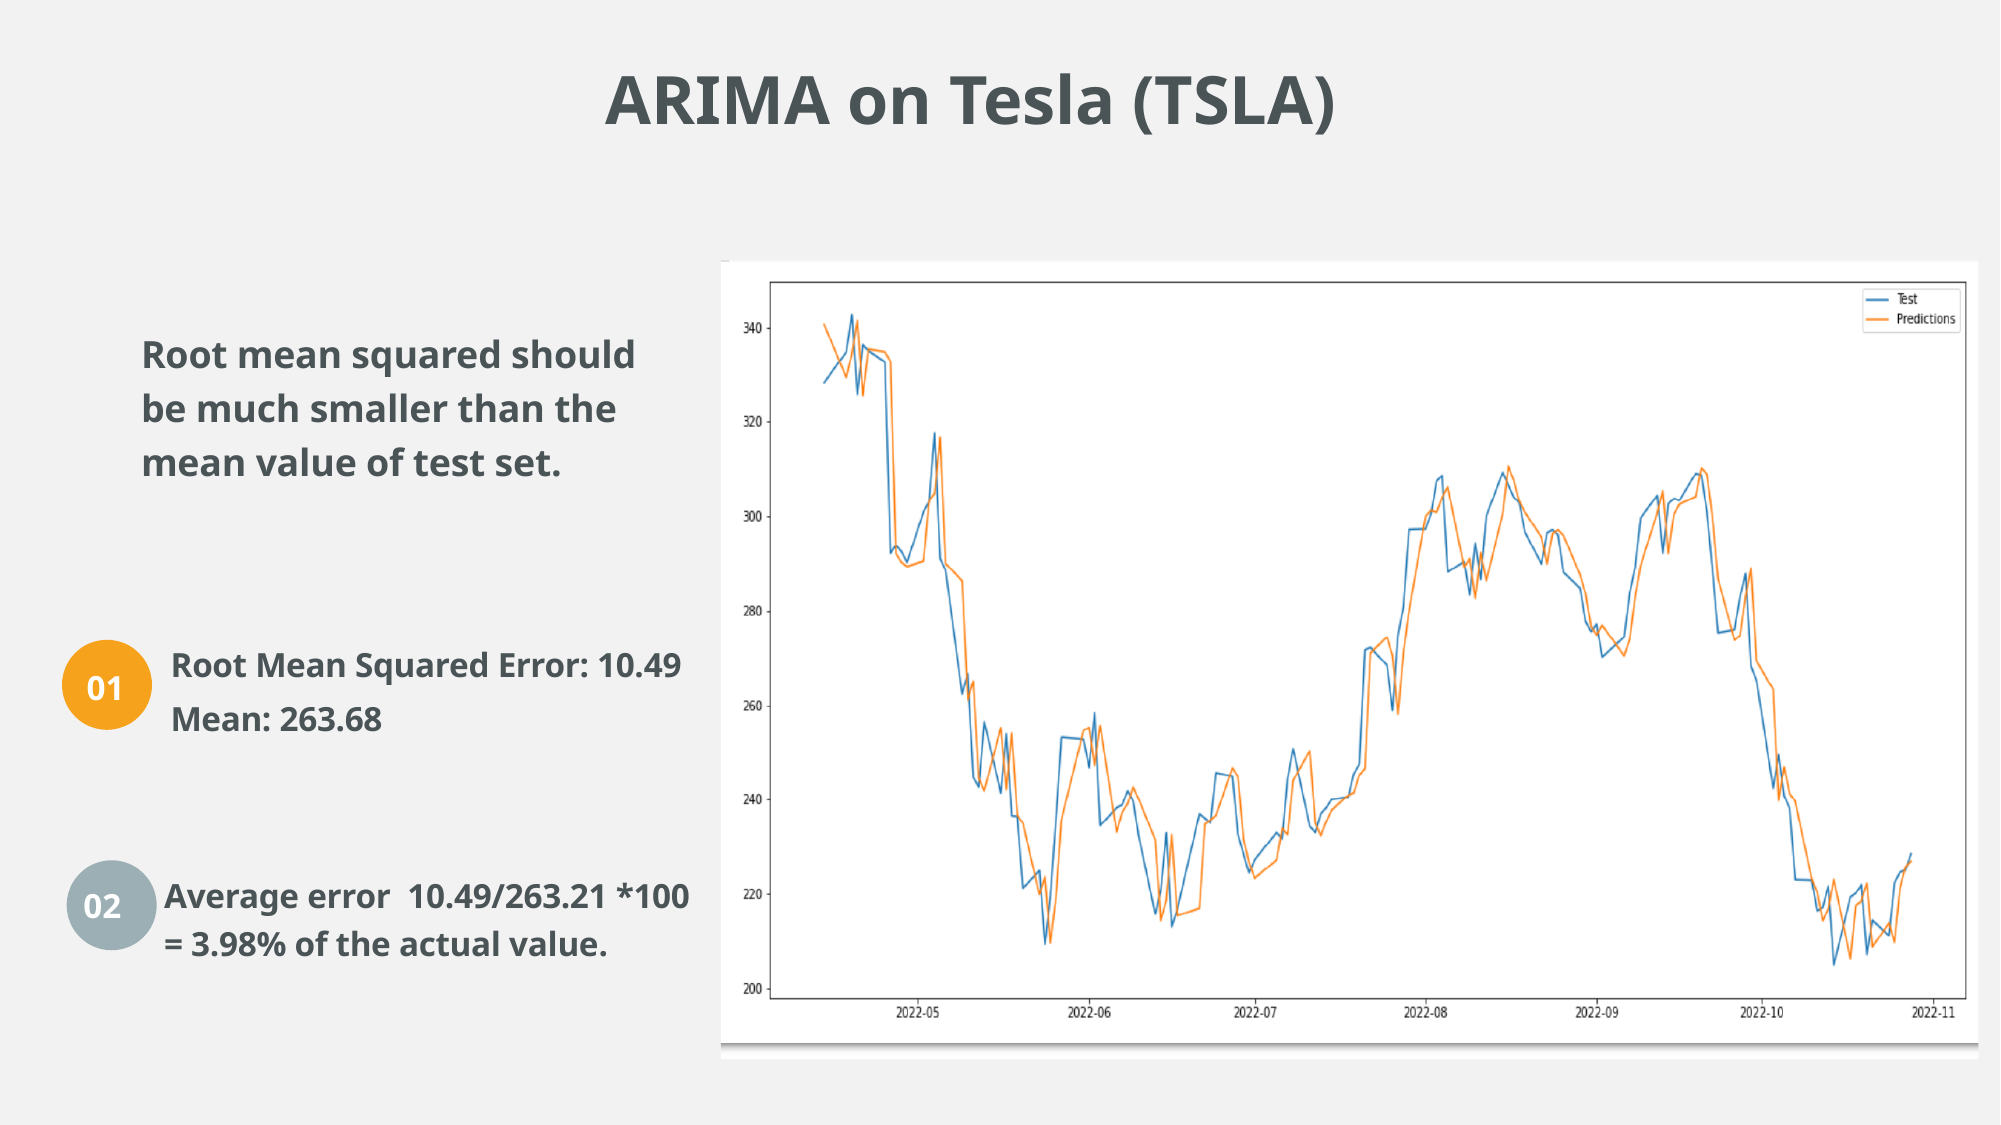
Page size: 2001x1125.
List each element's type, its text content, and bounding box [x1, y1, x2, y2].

text_box Average error 10.49/263.21 *100 = 3.98% of the actual value. [156, 863, 704, 967]
picture [720, 260, 1979, 1059]
text_box [74, 859, 156, 952]
text_box 01 [71, 659, 140, 715]
text_box [123, 212, 721, 608]
text_box 02 [68, 877, 137, 933]
text_box [60, 638, 154, 731]
text_box Root mean squared should be much smaller than the mean value of test set. [123, 312, 687, 493]
text_box Root Mean Squared Error: 10.49 Mean: 263.68 [163, 632, 698, 742]
text_box ARIMA on Tesla (TSLA) [590, 50, 1351, 145]
